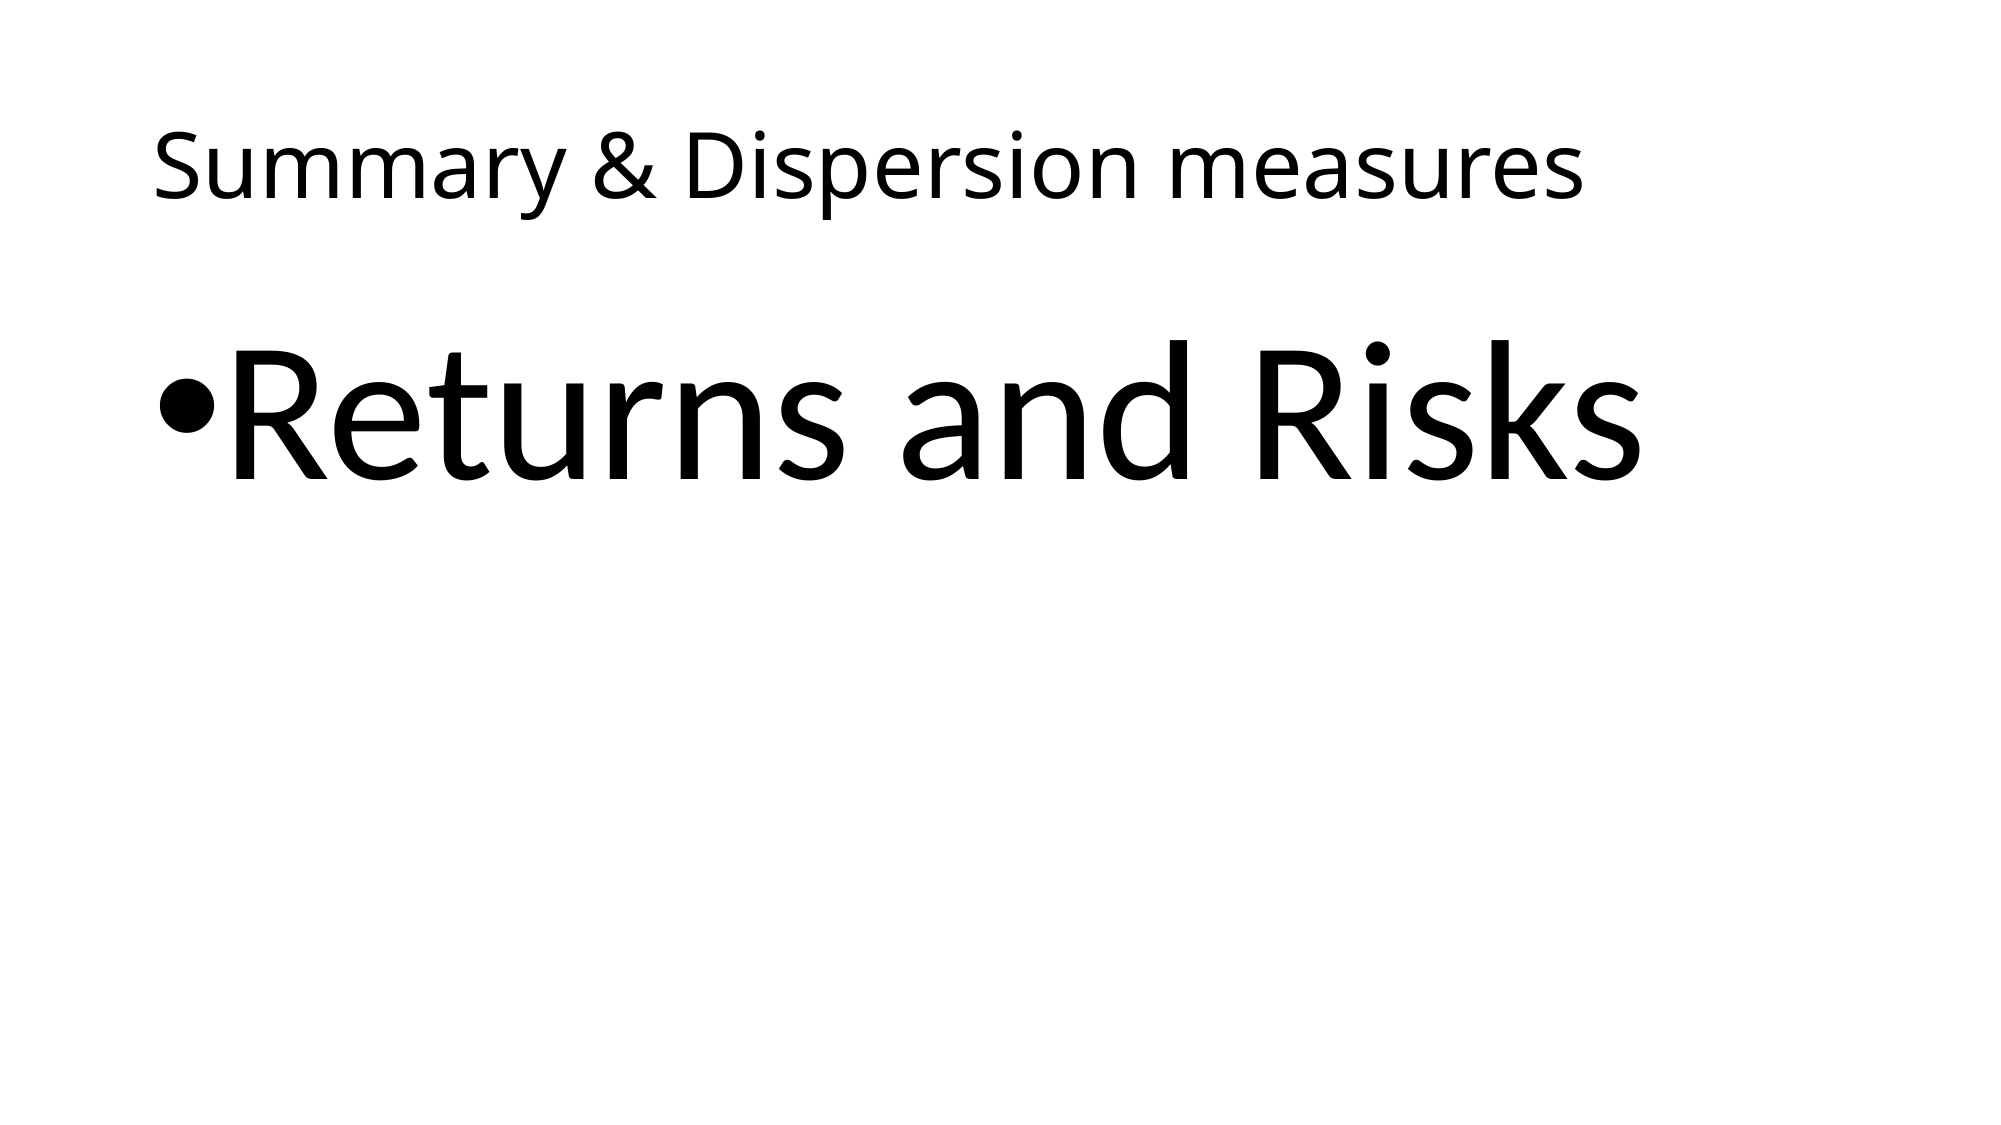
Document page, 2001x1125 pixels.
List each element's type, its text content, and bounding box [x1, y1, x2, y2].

list Returns and Risks [137, 299, 1863, 1014]
title Summary & Dispersion measures [137, 59, 1863, 278]
